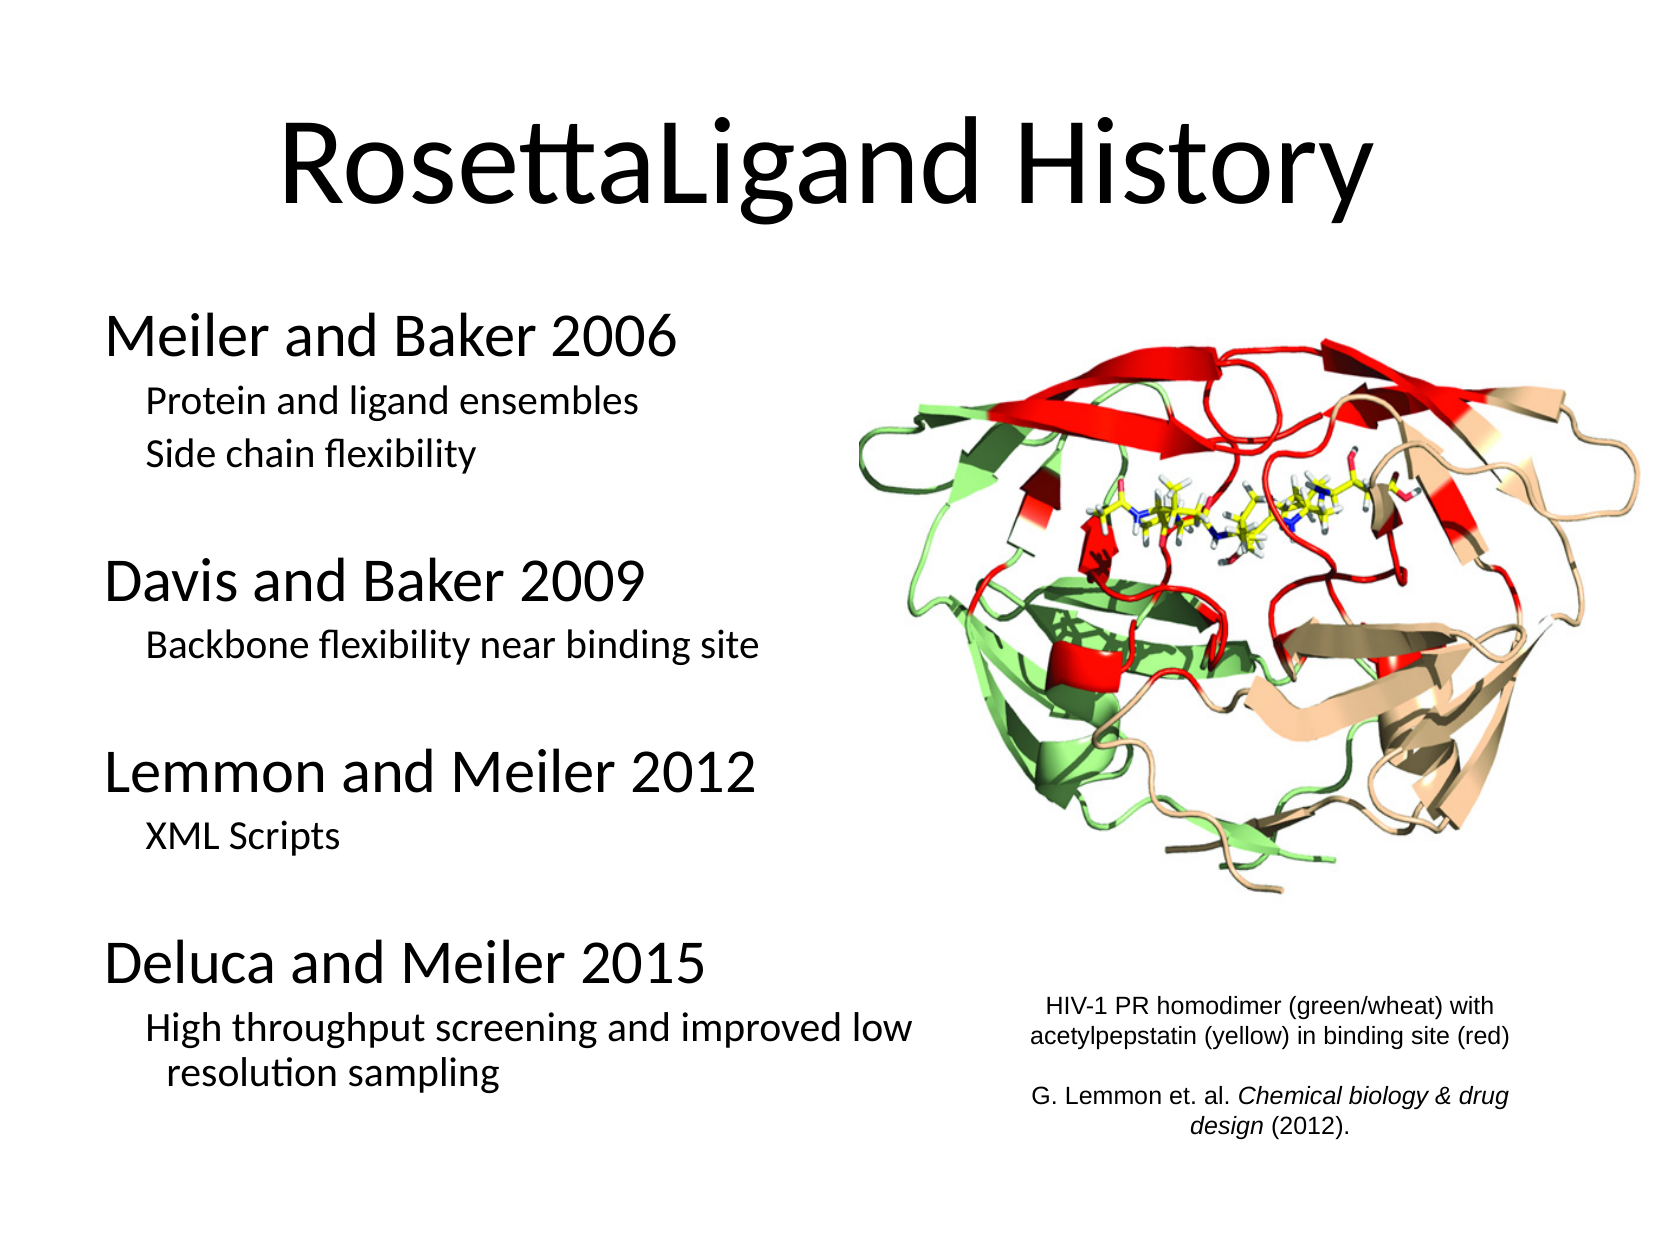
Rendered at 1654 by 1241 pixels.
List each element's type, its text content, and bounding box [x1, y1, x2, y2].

picture [859, 328, 1654, 906]
text_box HIV-1 PR homodimer (green/wheat) with acetylpepstatin (yellow) in binding site (red) G. Lemmon et. al. Chemical biology & drug design (2012). [1014, 982, 1527, 1180]
list Meiler and Baker 2006 Protein and ligand ensembles Side chain flexibility Davis and Baker 2009 Backbone flexibility near binding site Lemmon and Meiler 2012 XML Scripts Deluca and Meiler 2015 High throughput screening and improved low resolution sampling [89, 295, 965, 1201]
title RosettaLigand History [113, 42, 1540, 283]
